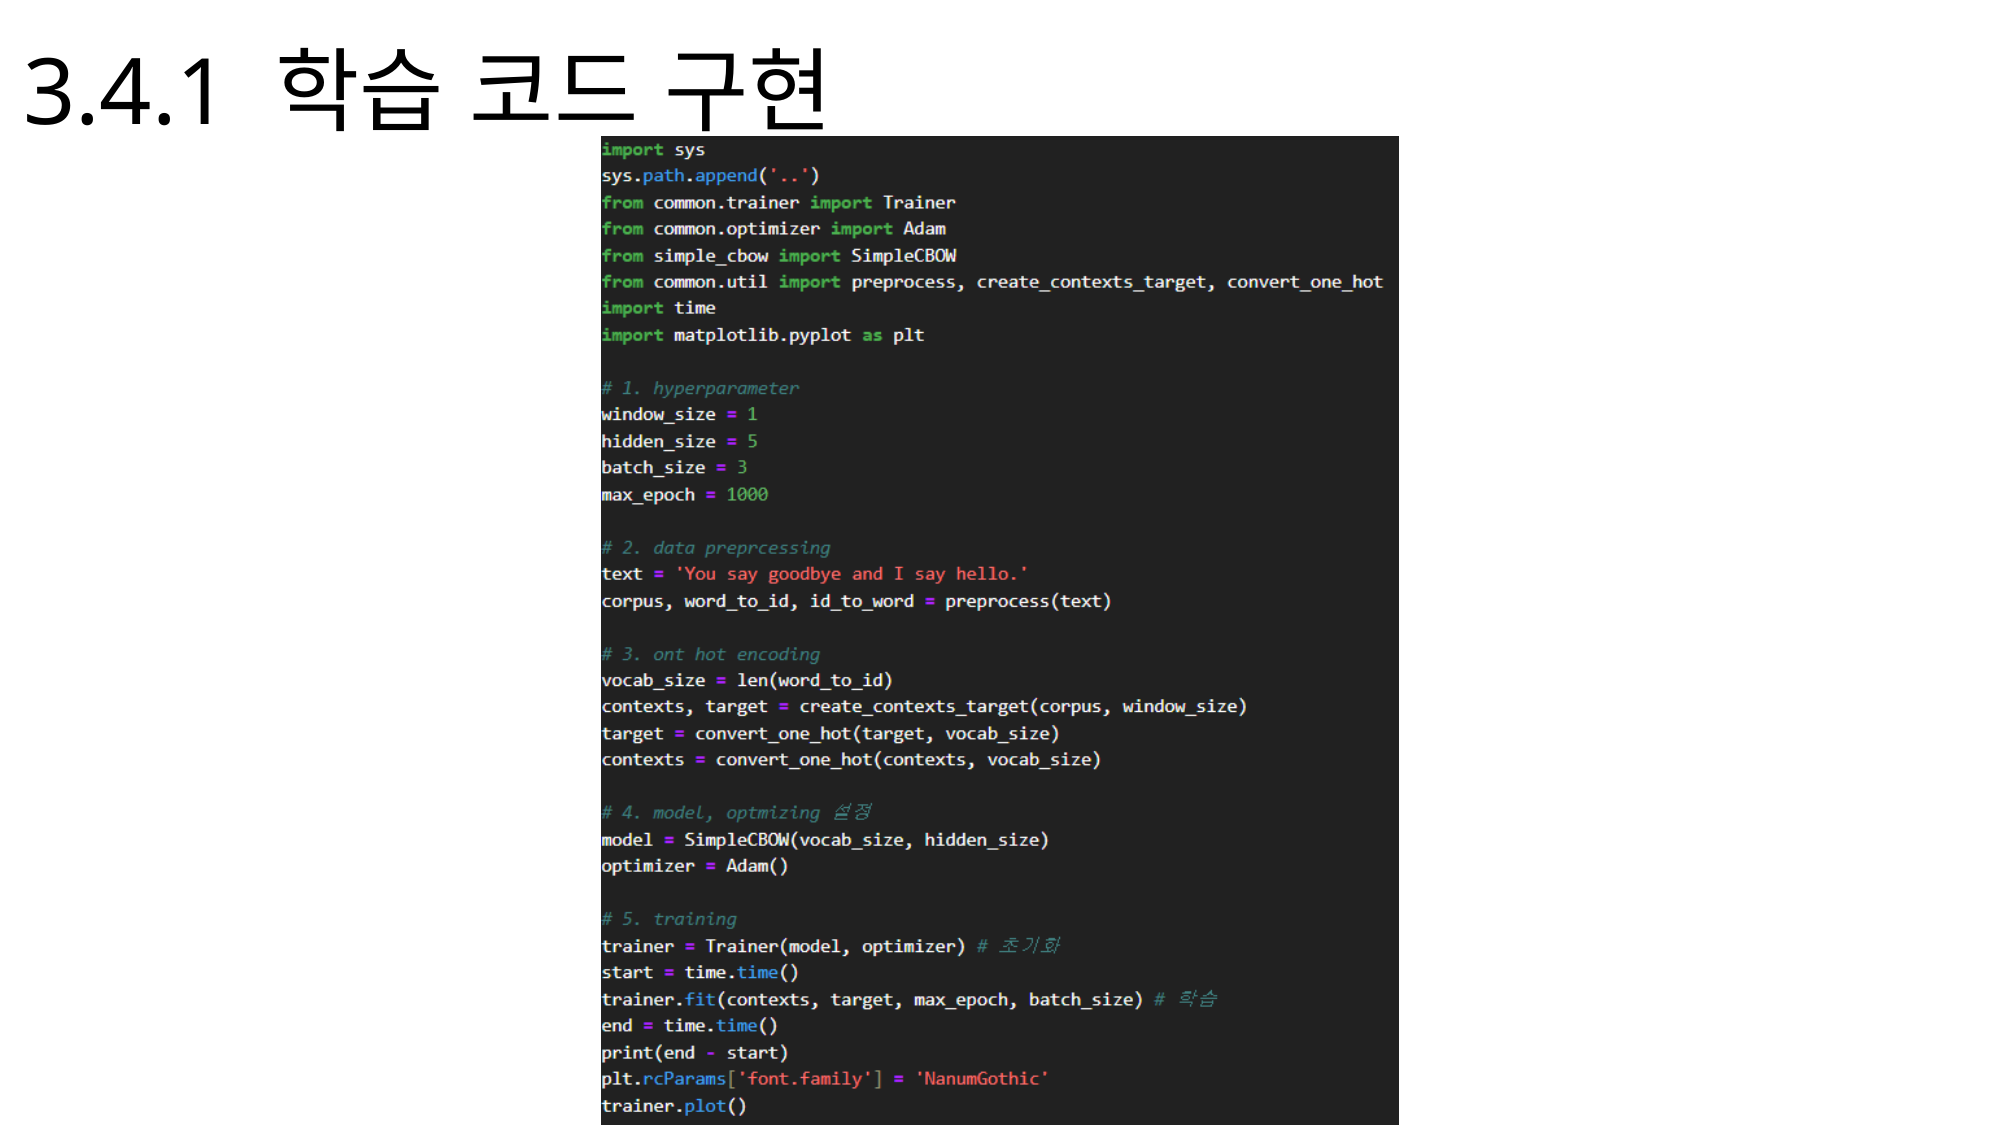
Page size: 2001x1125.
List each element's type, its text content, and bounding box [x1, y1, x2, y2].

picture [601, 136, 1399, 1125]
title 3.4.1 학습 코드 구현 [8, 0, 1733, 204]
